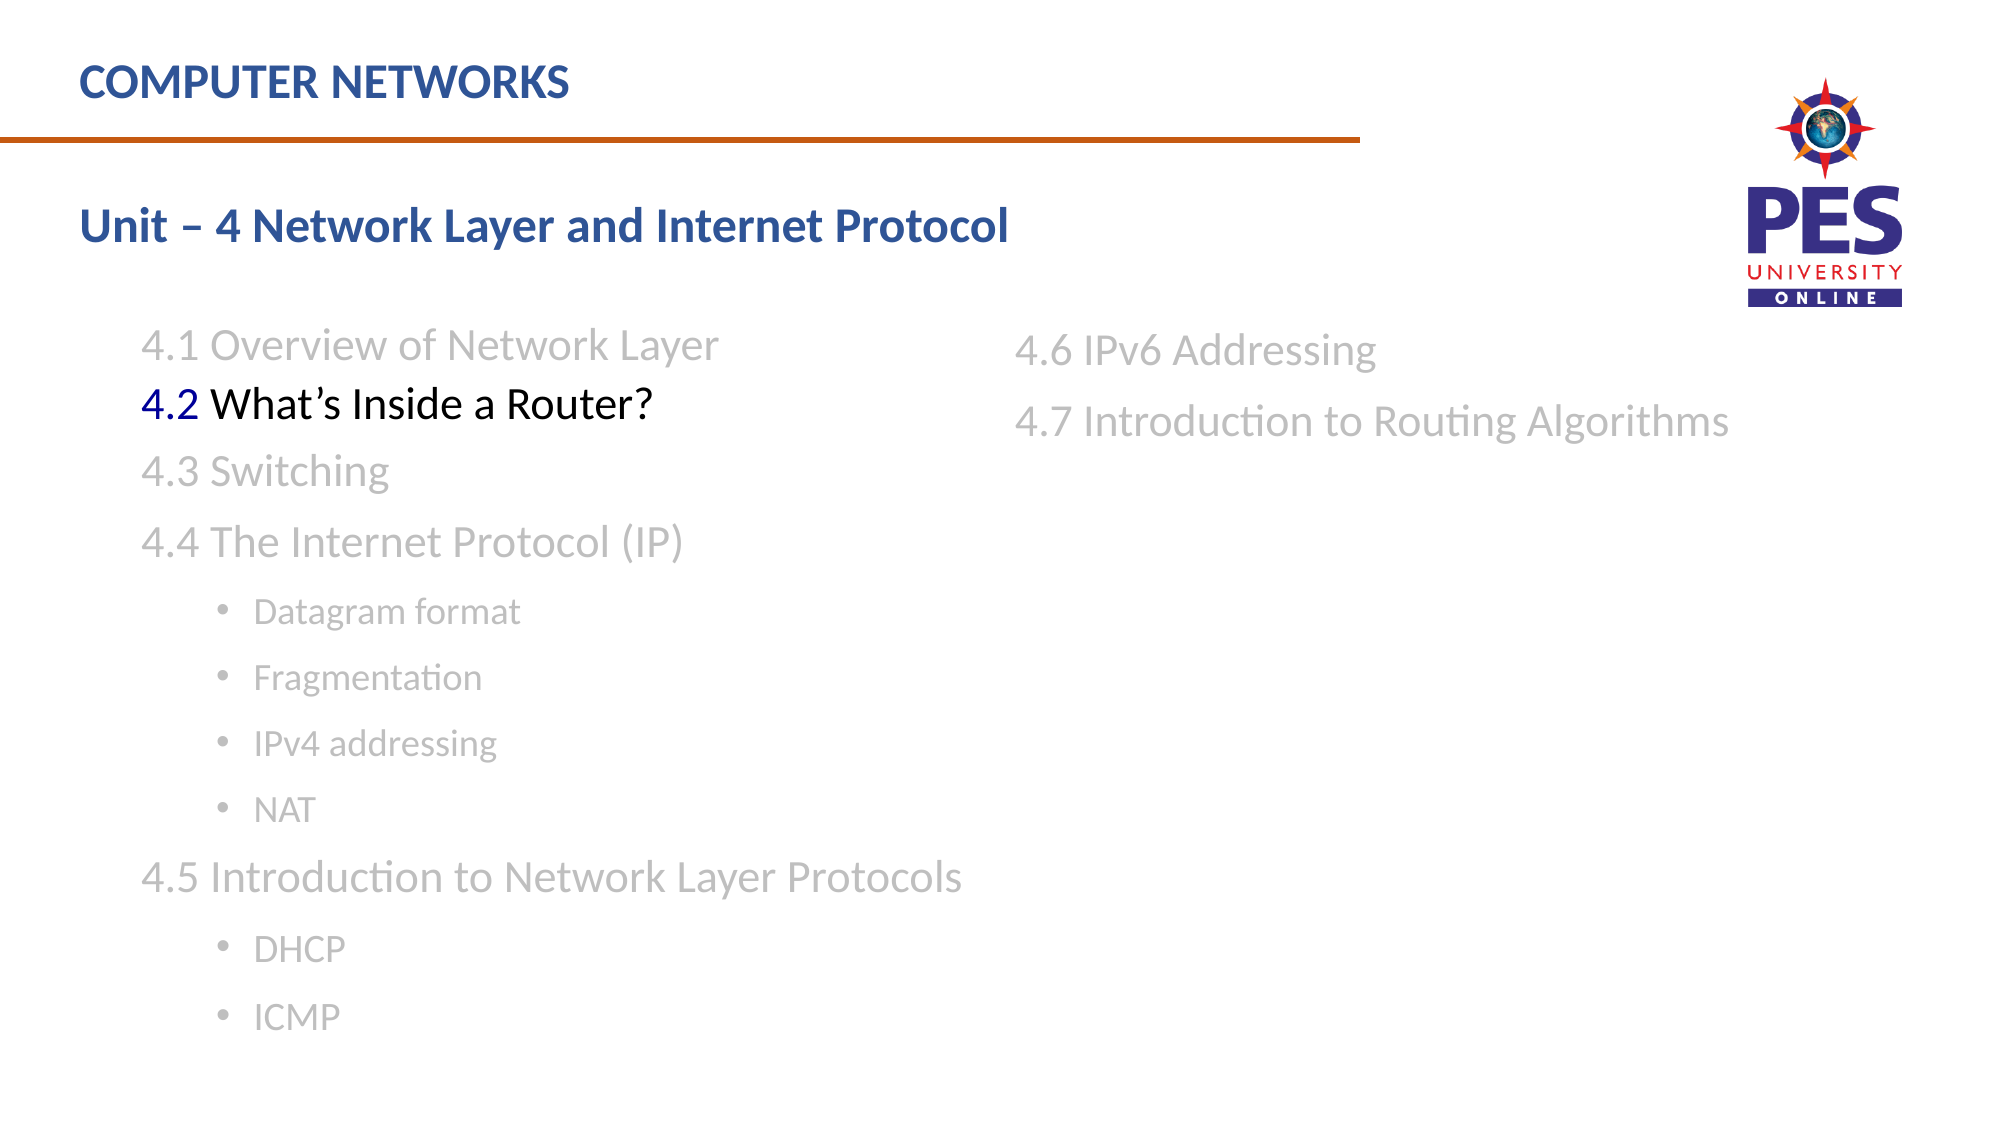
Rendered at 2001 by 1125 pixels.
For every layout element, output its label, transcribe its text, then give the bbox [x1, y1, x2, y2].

text_box 4.1 Overview of Network Layer 4.2 What’s Inside a Router? 4.3 Switching 4.4 The Internet Protocol (IP) Datagram format Fragmentation IPv4 addressing NAT 4.5 Introduction to Network Layer Protocols DHCP ICMP [50, 306, 1028, 1084]
text_box Unit – 4 Network Layer and Internet Protocol [64, 184, 1105, 260]
text_box 4.6 IPv6 Addressing 4.7 Introduction to Routing Algorithms [924, 306, 1846, 1037]
picture [1748, 76, 1902, 307]
text_box COMPUTER NETWORKS [64, 41, 1295, 117]
